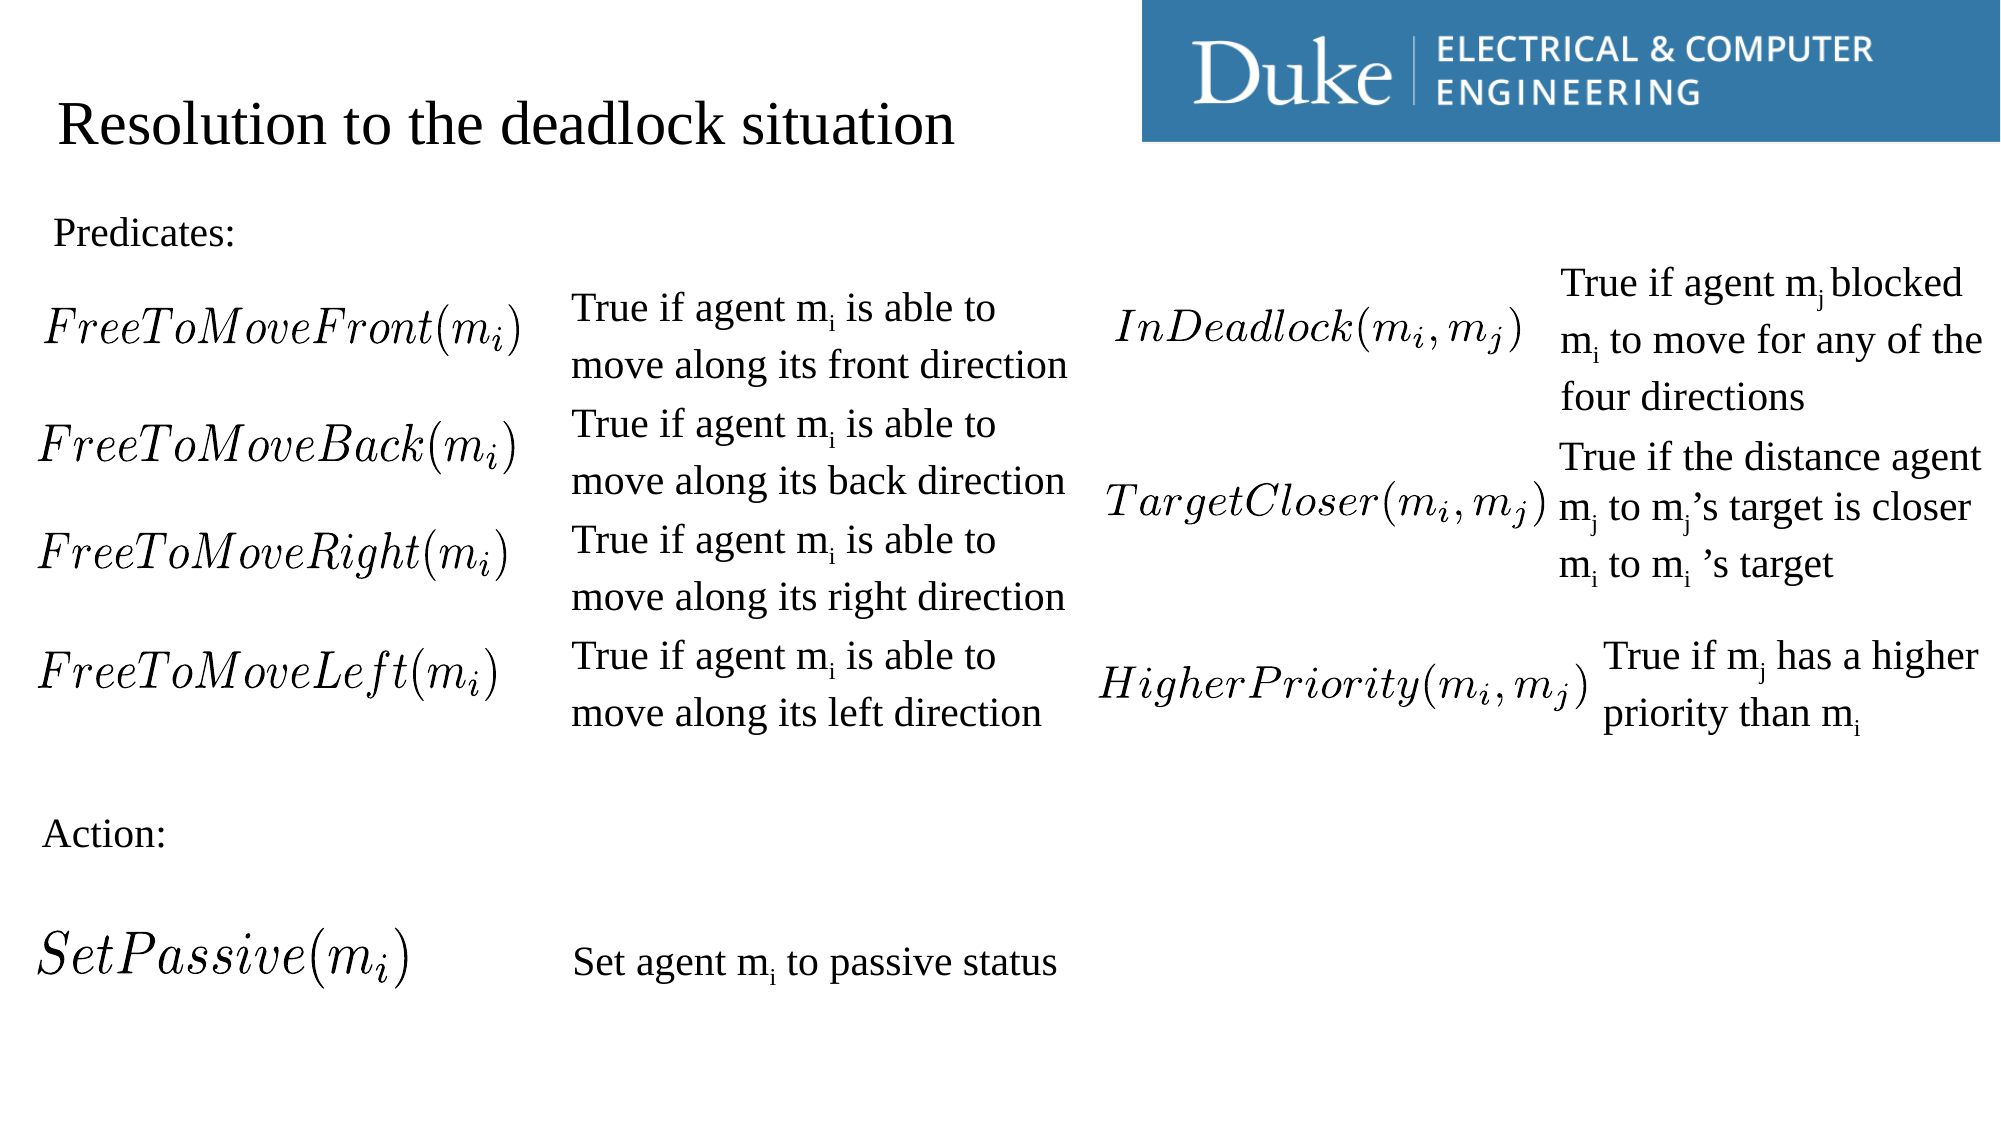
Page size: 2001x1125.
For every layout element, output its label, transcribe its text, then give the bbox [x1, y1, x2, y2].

text_box True if mj has a higher priority than mi [1588, 620, 2000, 749]
text_box Predicates: [38, 197, 251, 262]
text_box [1114, 306, 1521, 355]
text_box True if agent mi is able to move along its left direction [556, 620, 1058, 742]
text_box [36, 528, 507, 582]
text_box True if agent mj blocked mi to move for any of the four directions [1545, 247, 1999, 421]
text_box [1106, 480, 1545, 529]
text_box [43, 303, 520, 357]
text_box True if the distance agent mj to mj’s target is closer mi to mi ’s target [1544, 421, 2000, 601]
text_box True if agent mi is able to move along its back direction [556, 388, 1082, 504]
text_box True if agent mi is able to move along its front direction [556, 272, 1084, 395]
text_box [36, 647, 497, 702]
text_box Action: [26, 798, 182, 863]
picture [1141, 0, 2001, 144]
text_box True if agent mi is able to move along its right direction [556, 504, 1082, 627]
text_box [36, 927, 408, 990]
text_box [36, 420, 515, 475]
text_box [1097, 662, 1587, 712]
text_box Resolution to the deadlock situation [43, 75, 972, 165]
text_box Set agent mi to passive status [557, 926, 1074, 998]
